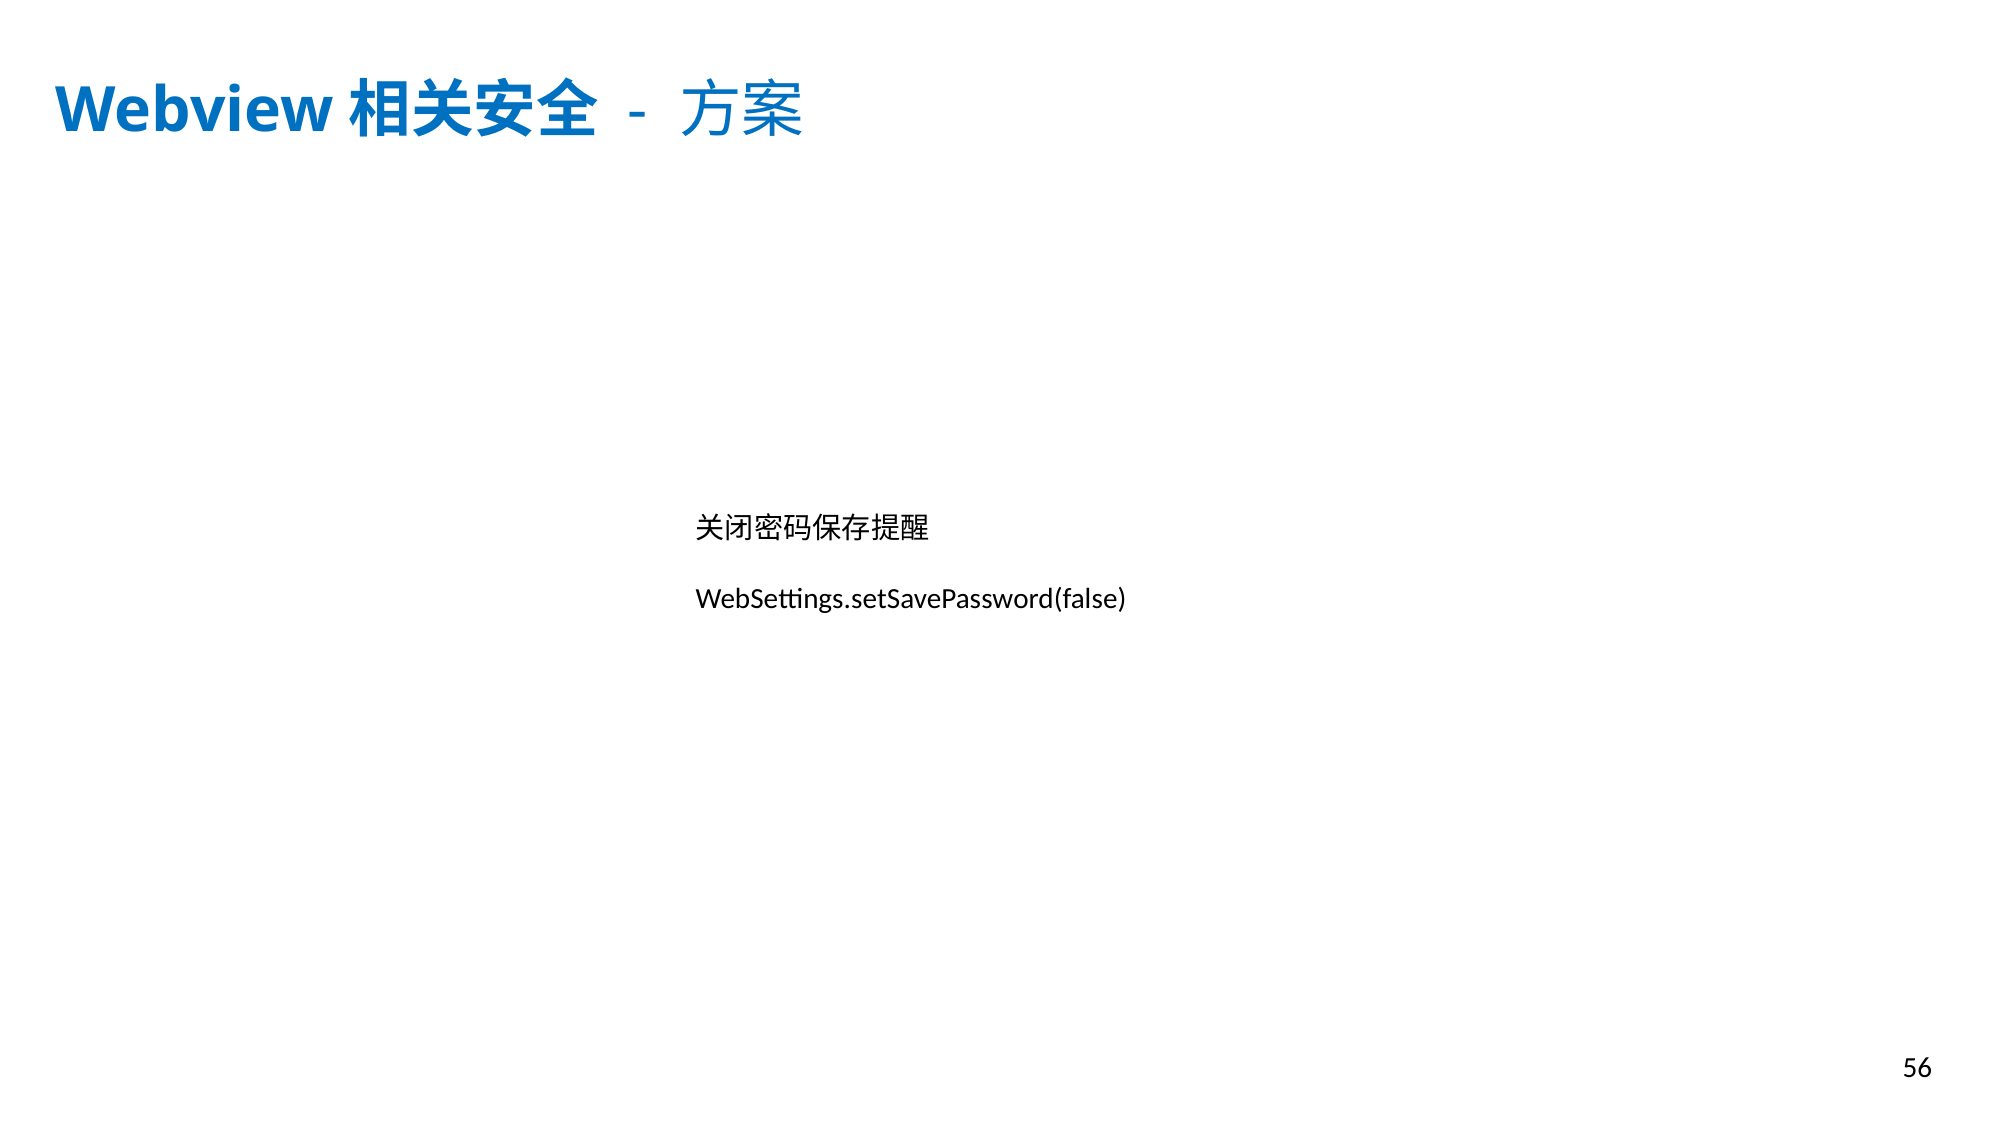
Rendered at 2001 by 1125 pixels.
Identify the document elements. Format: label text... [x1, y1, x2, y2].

text_box 关闭密码保存提醒 WebSettings.setSavePassword(false) [680, 502, 1319, 622]
text_box Webview相关安全 - 方案 [40, 61, 1670, 151]
slide_number 56 [1829, 1042, 1944, 1103]
